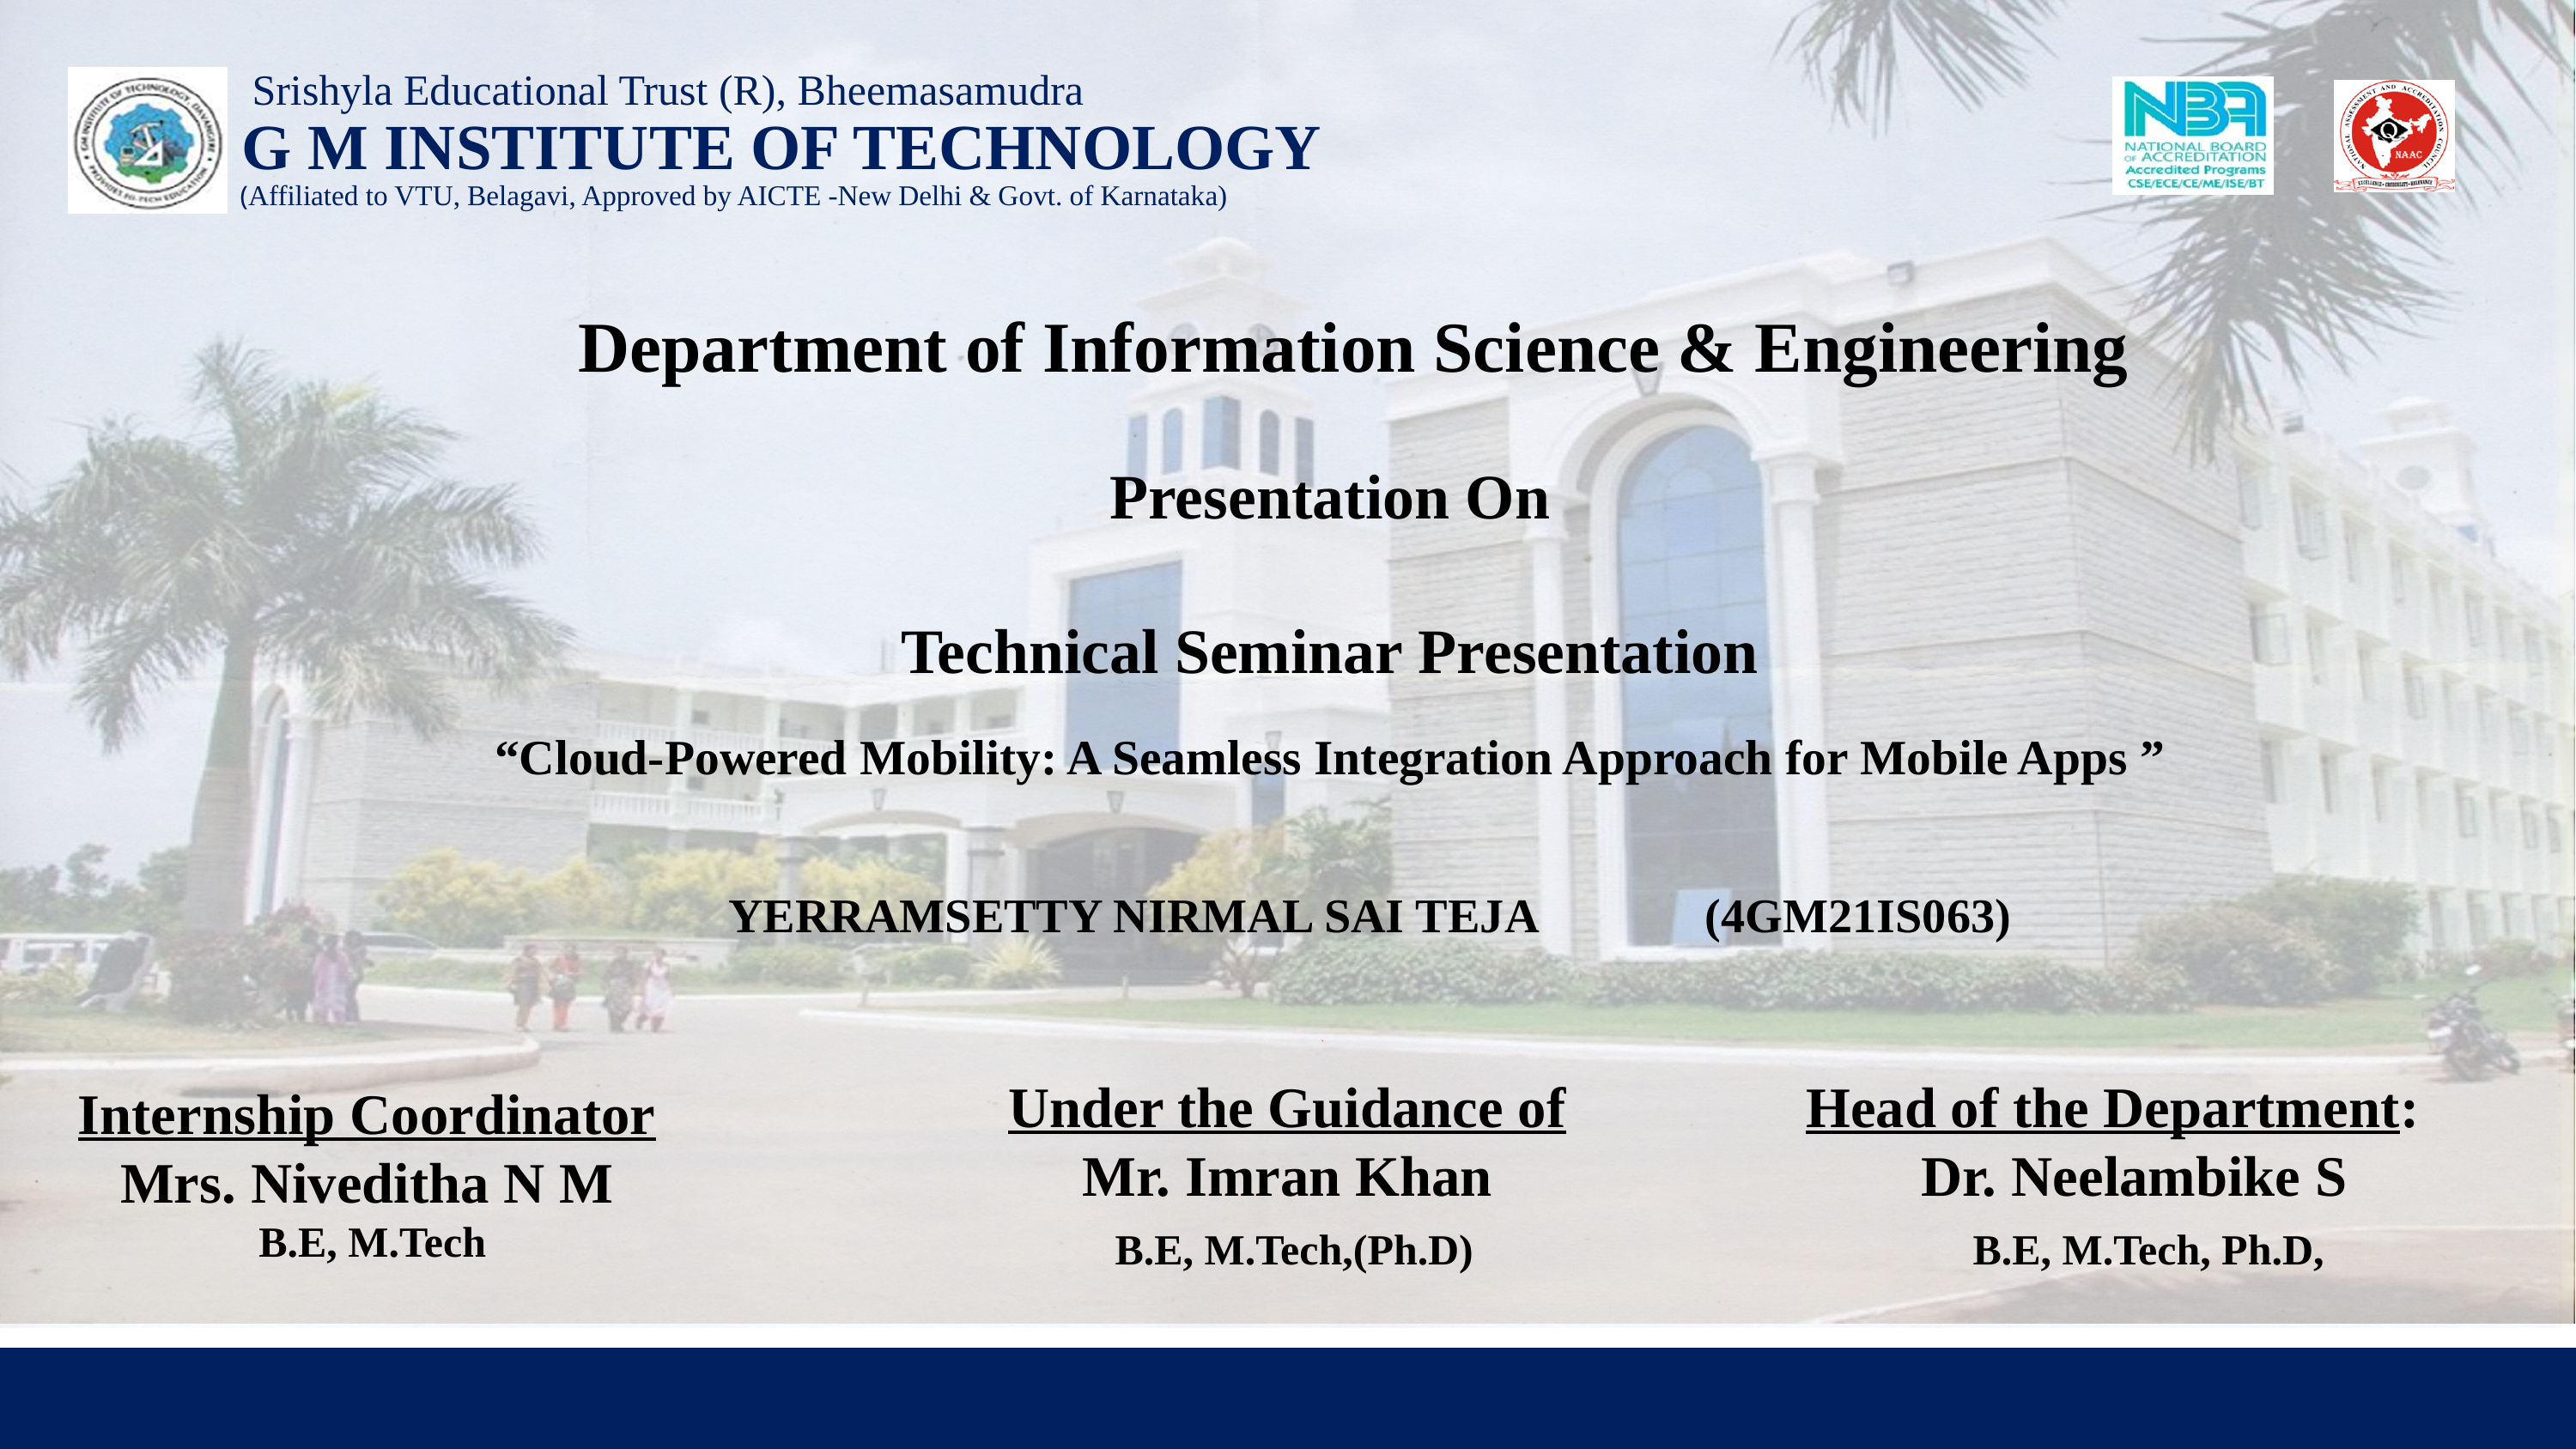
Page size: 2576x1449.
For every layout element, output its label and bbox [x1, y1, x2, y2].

text_box [0, 1347, 2576, 1449]
picture [0, 0, 2575, 1328]
